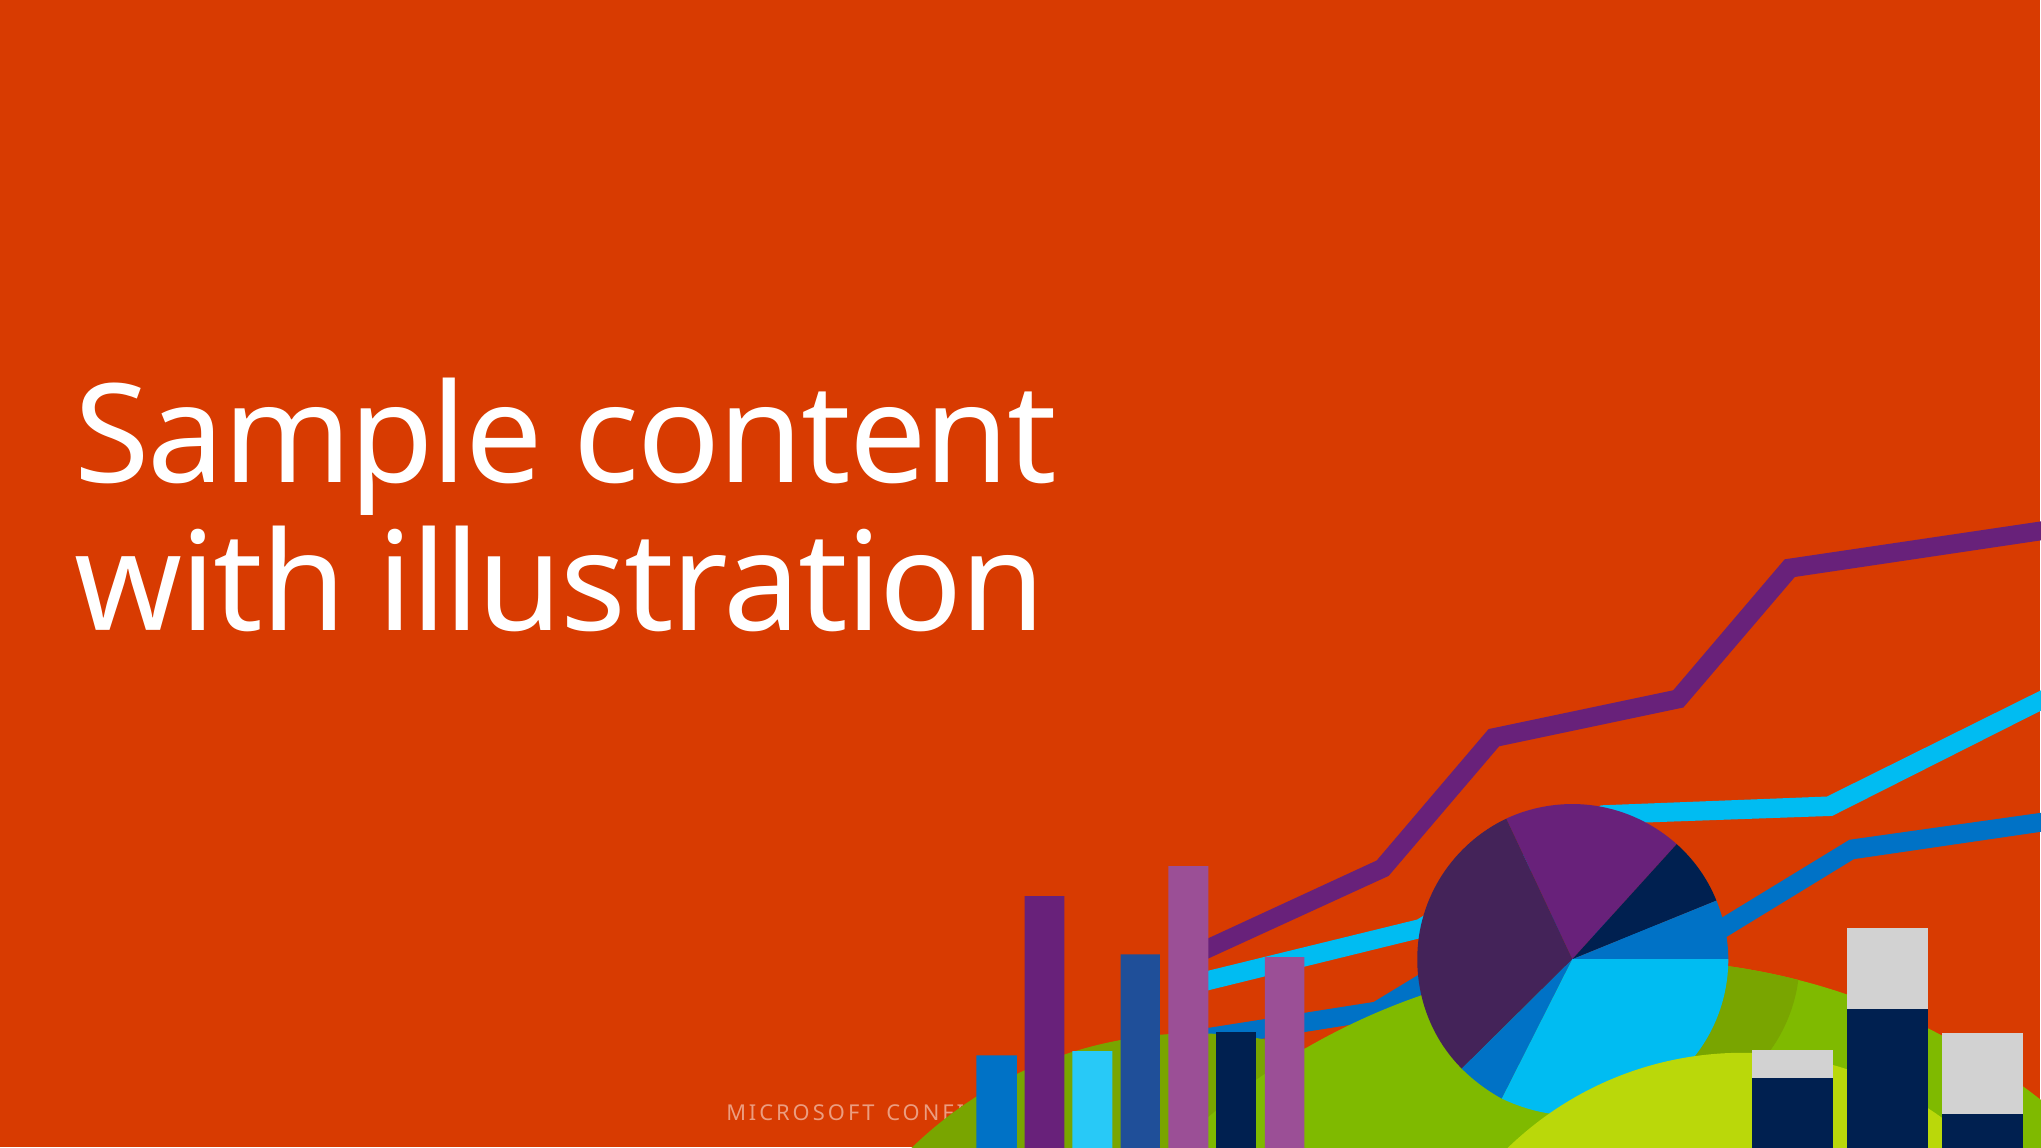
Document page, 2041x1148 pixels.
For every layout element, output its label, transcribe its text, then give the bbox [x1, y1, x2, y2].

picture [907, 520, 2041, 1148]
title Sample content with illustration [50, 348, 1401, 650]
